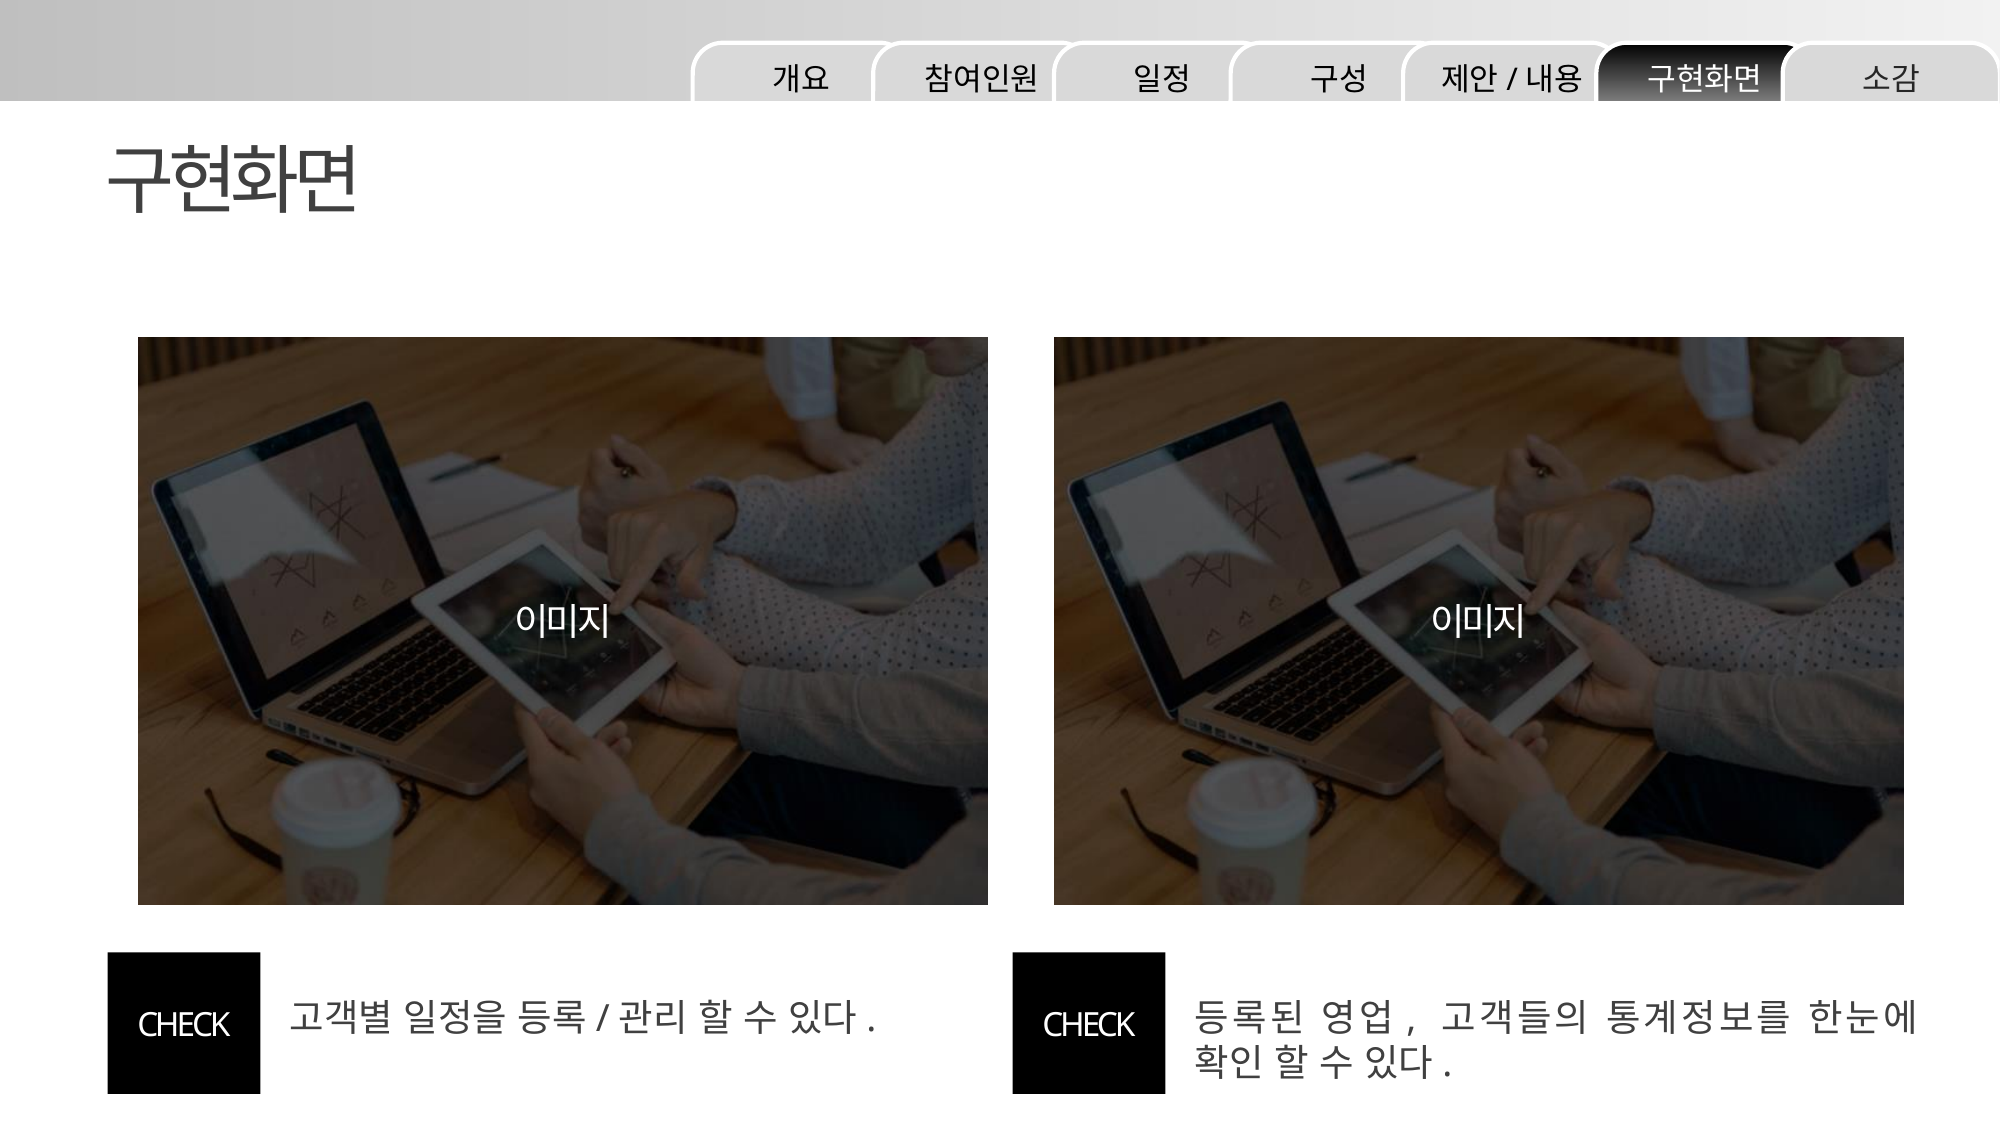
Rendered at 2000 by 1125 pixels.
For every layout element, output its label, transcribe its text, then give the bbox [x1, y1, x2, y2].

text_box [0, 0, 1310, 103]
text_box 등록된 영업, 고객들의 통계정보를 한눈에 확인 할 수 있다. [1180, 986, 1934, 1072]
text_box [1315, 0, 1377, 335]
text_box CHECK [107, 995, 261, 1051]
text_box [105, 950, 262, 1096]
text_box 고객별 일정을 등록/관리 할 수 있다. [275, 986, 1010, 1072]
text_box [1053, 337, 1904, 905]
text_box 구현화면 [90, 125, 378, 231]
text_box [1382, 0, 2000, 59]
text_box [138, 337, 989, 905]
text_box [1010, 950, 1167, 1096]
text_box CHECK [1012, 995, 1166, 1051]
